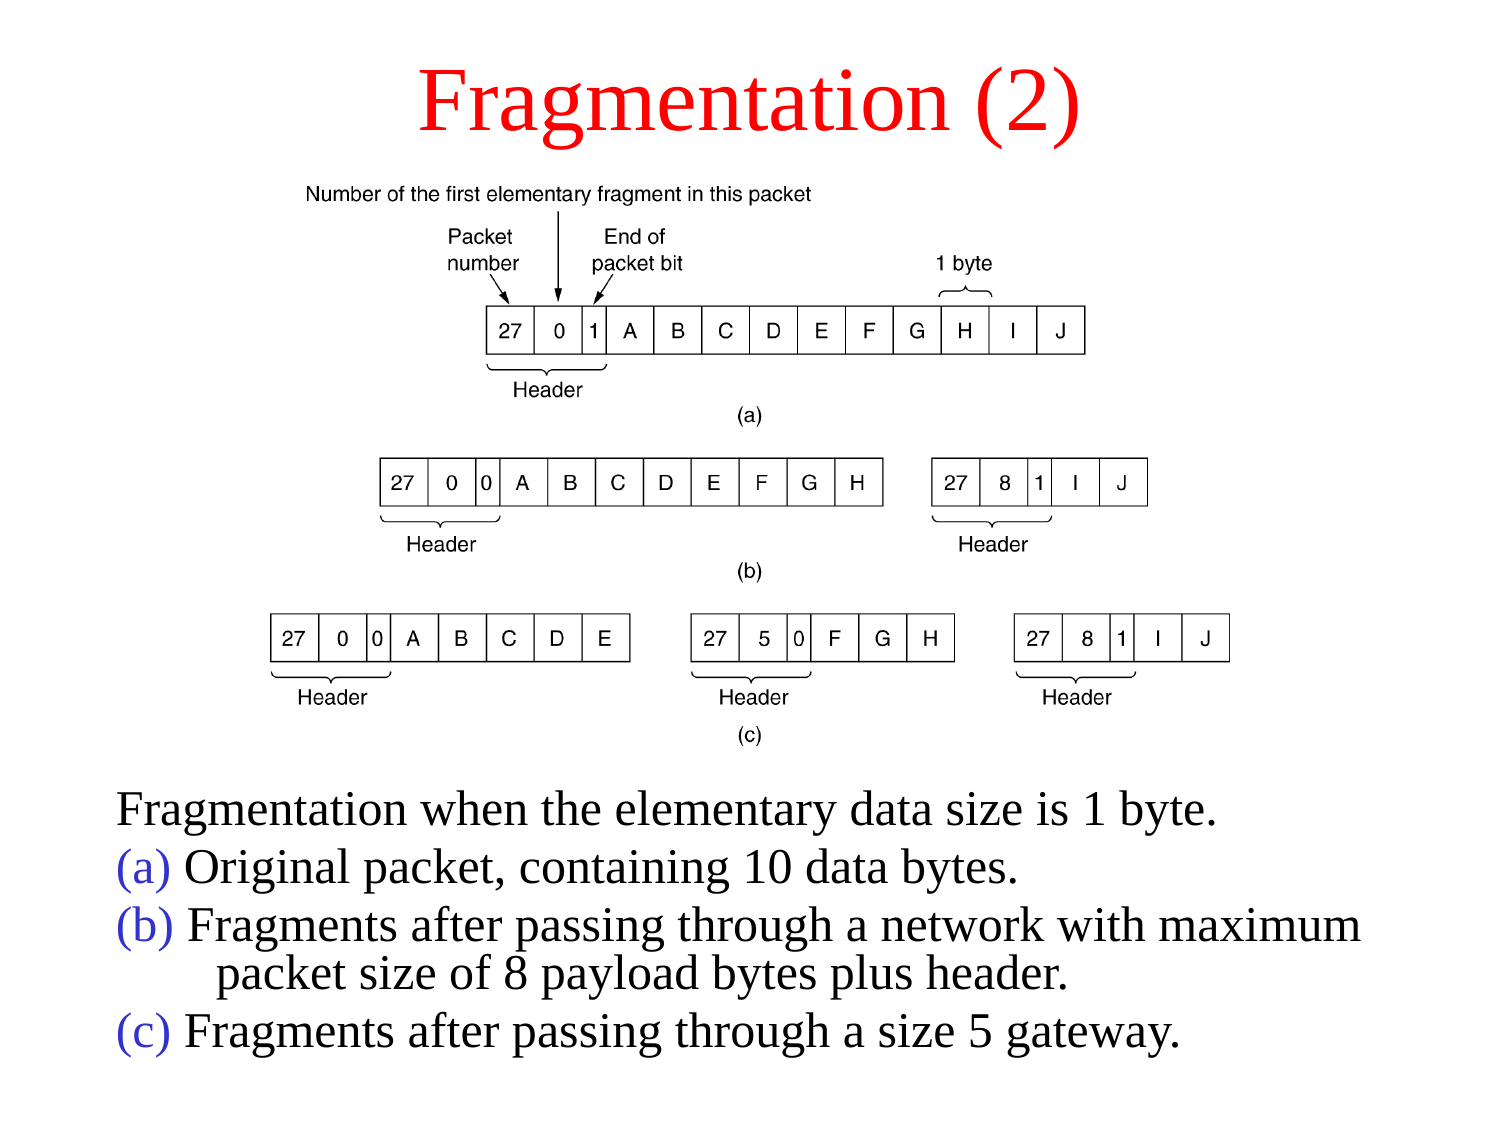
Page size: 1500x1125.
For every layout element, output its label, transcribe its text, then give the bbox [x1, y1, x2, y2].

list Fragmentation when the elementary data size is 1 byte. (a) Original packet, containing 10 data bytes. (b) Fragments after passing through a network with maximum packet size of 8 payload bytes plus header. (c) Fragments after passing through a size 5 gateway. [100, 779, 1487, 1086]
title Fragmentation (2) [0, 0, 1500, 188]
picture [269, 181, 1230, 746]
